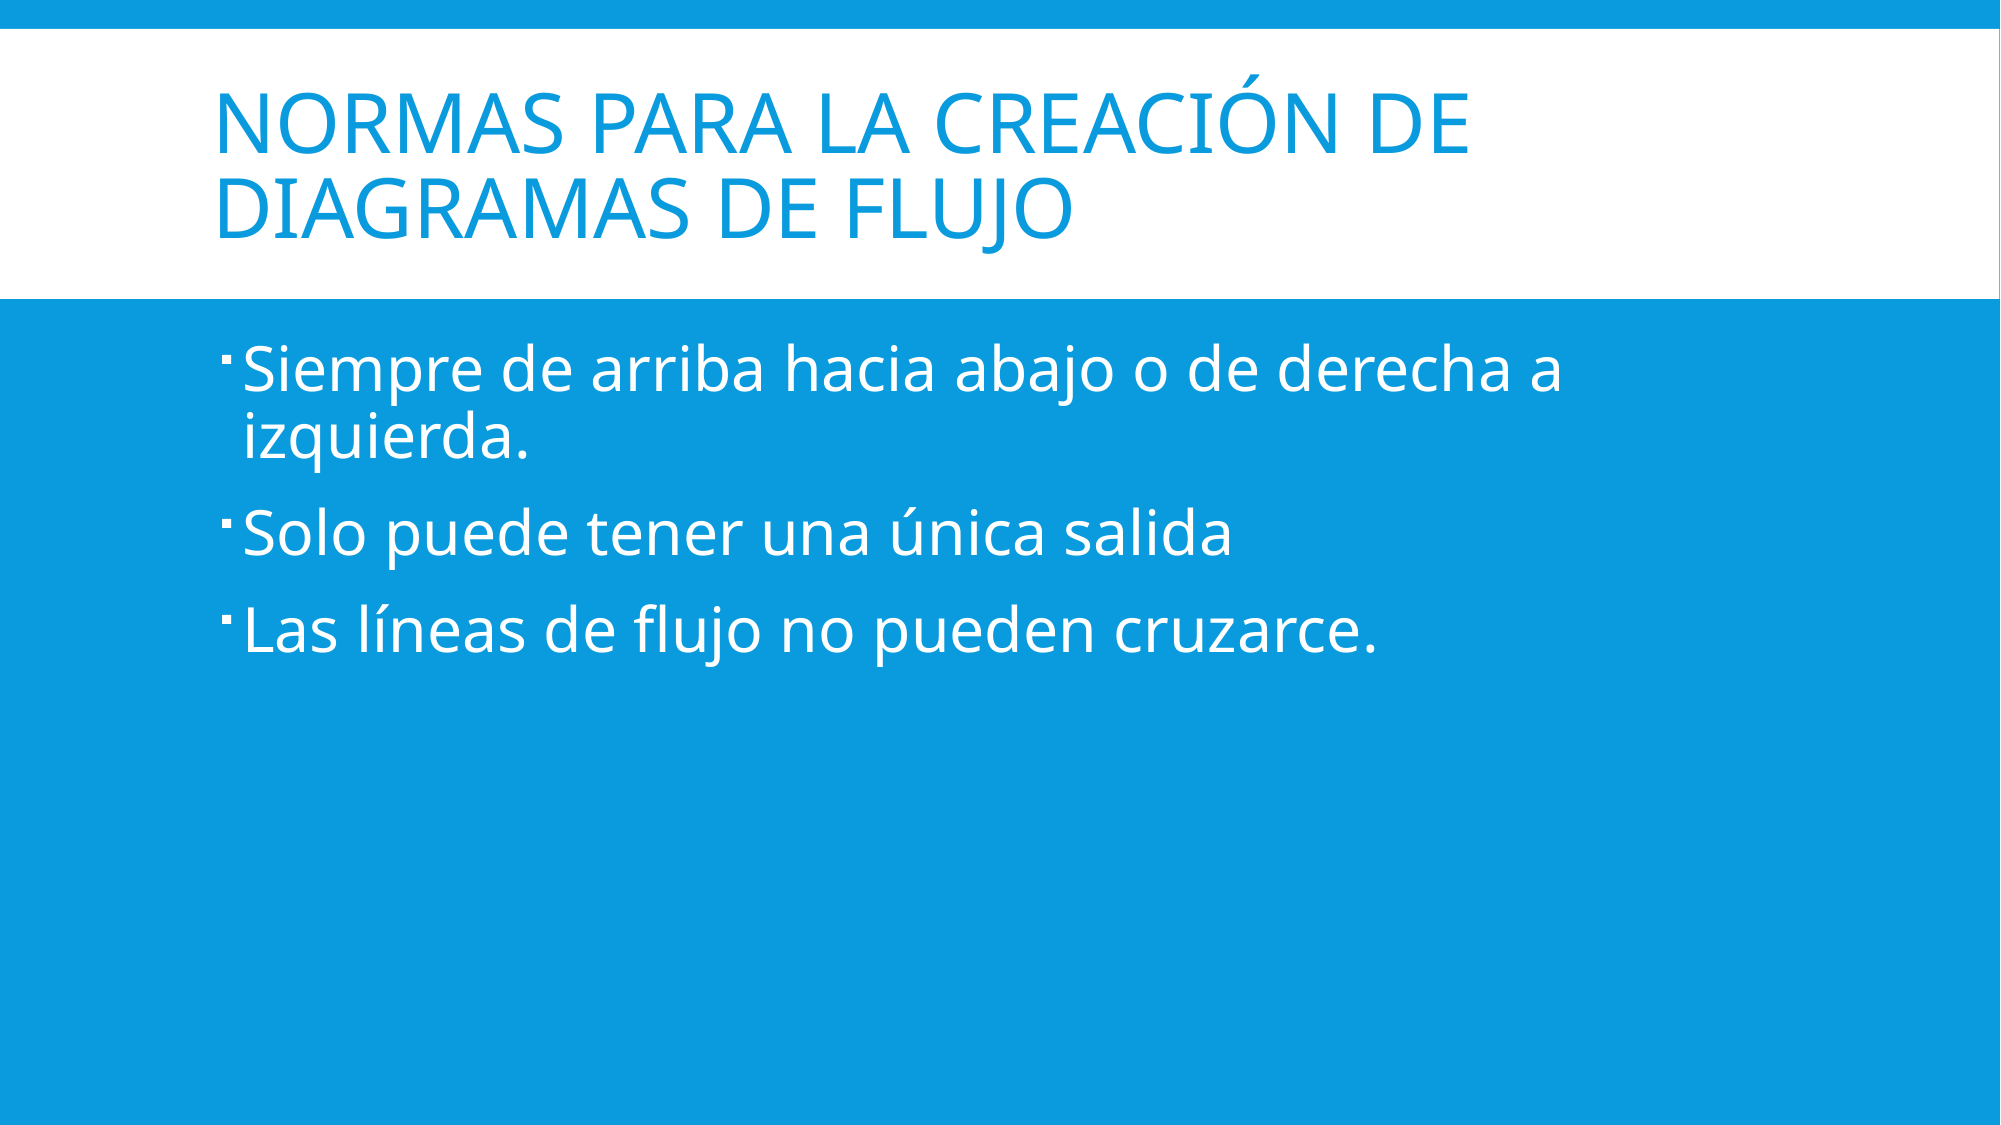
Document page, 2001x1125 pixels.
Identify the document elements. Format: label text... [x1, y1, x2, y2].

list Siempre de arriba hacia abajo o de derecha a izquierda. Solo puede tener una única salida Las líneas de flujo no pueden cruzarce. [197, 329, 1803, 1020]
title Normas para la creación de diagramas de flujo [197, 46, 1803, 295]
